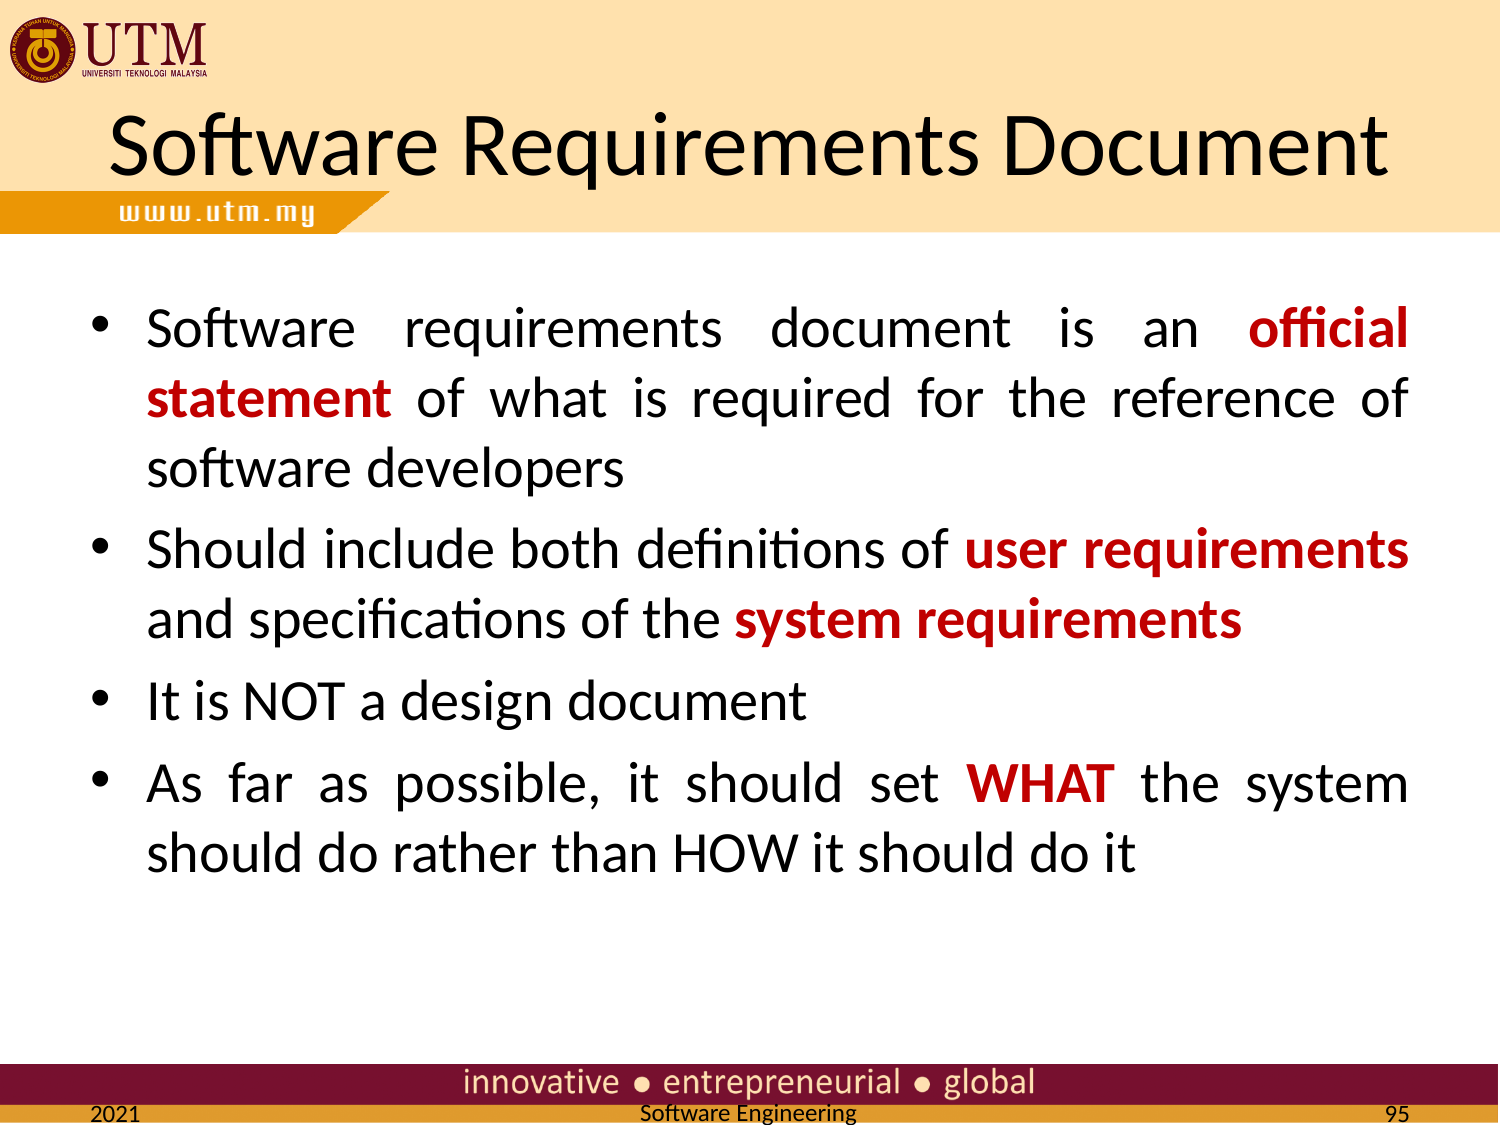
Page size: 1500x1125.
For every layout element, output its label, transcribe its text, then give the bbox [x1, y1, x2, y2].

title Software Requirements Document [75, 45, 1425, 233]
footer Software Engineering [425, 1086, 1074, 1125]
picture [0, 191, 390, 234]
slide_number 2021 [75, 1082, 425, 1125]
slide_number 95 [1074, 1082, 1425, 1125]
list Software requirements document is an official statement of what is required for the reference of software developers Should include both definitions of user requirements and specifications of the system requirements It is NOT a design document As far as possible, it should set WHAT the system should do rather than HOW it should do it [75, 281, 1425, 950]
picture [0, 1064, 1498, 1123]
picture [10, 17, 207, 83]
